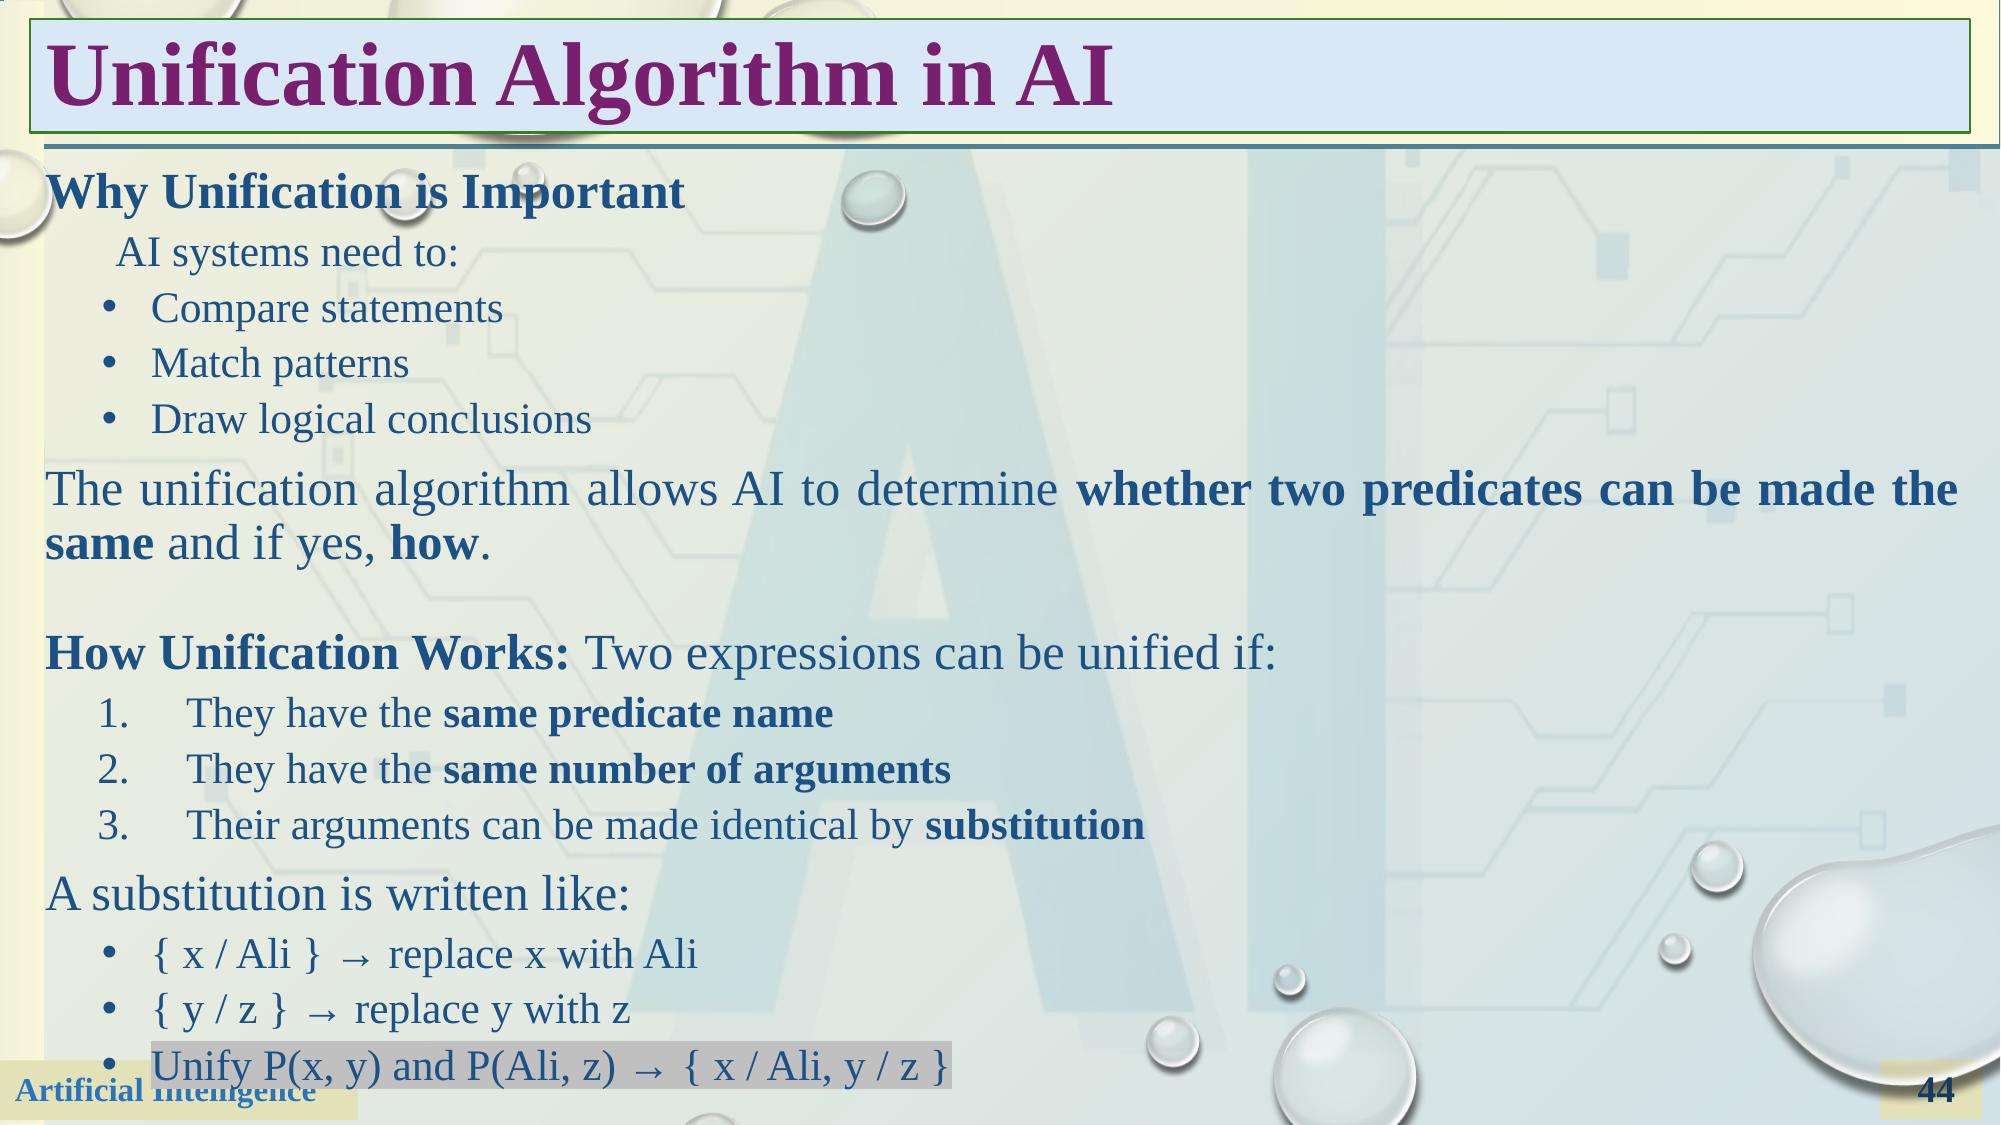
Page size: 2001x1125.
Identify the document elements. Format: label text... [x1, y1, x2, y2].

picture [0, 0, 2001, 1125]
title Unification Algorithm in AI [29, 18, 1971, 134]
slide_number 44 [1692, 1057, 1970, 1118]
list Why Unification is Important AI systems need to: Compare statements Match patterns Draw logical conclusions The unification algorithm allows AI to determine whether two predicates can be made the same and if yes, how. How Unification Works: Two expressions can be unified if: They have the same predicate name They have the same number of arguments Their arguments can be made identical by substitution A substitution is written like: { x / Ali } → replace x with Ali { y / z } → replace y with z Unify P(x, y) and P(Ali, z) → { x / Ali, y / z } [30, 157, 1975, 1099]
